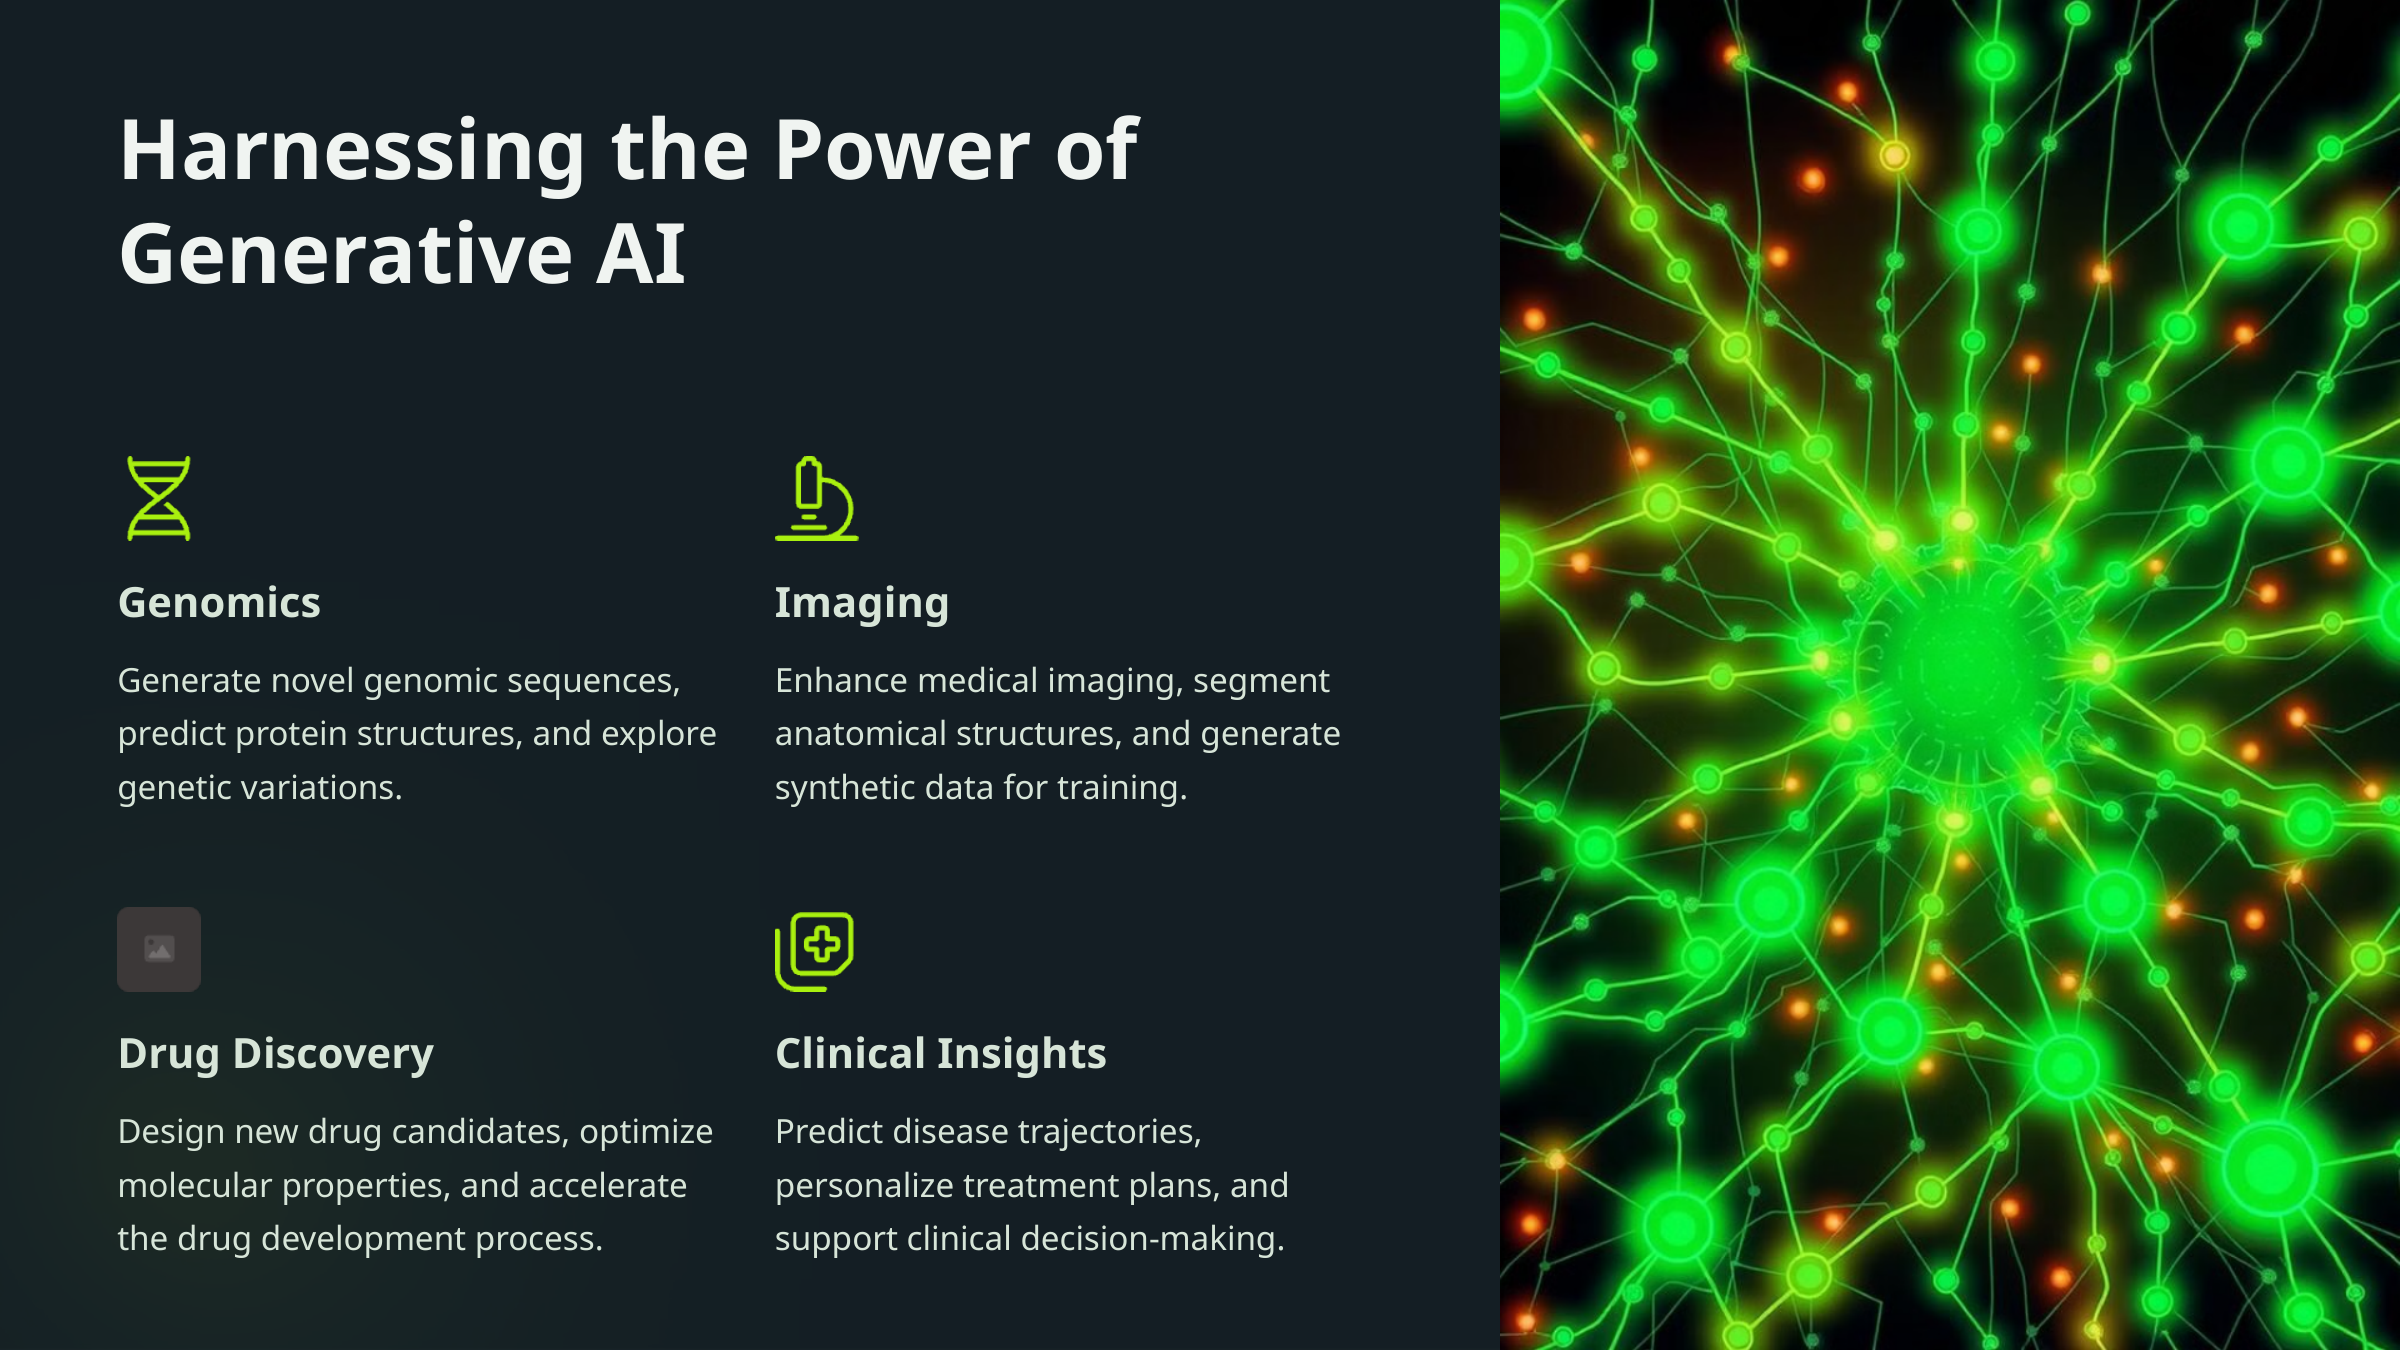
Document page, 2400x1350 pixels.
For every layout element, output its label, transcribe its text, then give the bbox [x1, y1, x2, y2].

picture [775, 456, 859, 541]
text_box Genomics [117, 573, 537, 627]
text_box Design new drug candidates, optimize molecular properties, and accelerate the drug development process. [117, 1097, 725, 1259]
text_box Predict disease trajectories, personalize treatment plans, and support clinical decision-making. [775, 1097, 1383, 1259]
text_box Drug Discovery [117, 1024, 620, 1078]
picture [1499, 0, 2400, 1350]
picture [117, 456, 201, 541]
picture [117, 907, 201, 992]
text_box Imaging [775, 573, 1194, 627]
text_box Clinical Insights [775, 1024, 1286, 1078]
text_box Generate novel genomic sequences, predict protein structures, and explore genetic variations. [117, 646, 725, 808]
picture [775, 907, 859, 992]
text_box Enhance medical imaging, segment anatomical structures, and generate synthetic data for training. [775, 646, 1383, 808]
text_box Harnessing the Power of Generative AI [117, 92, 1383, 407]
